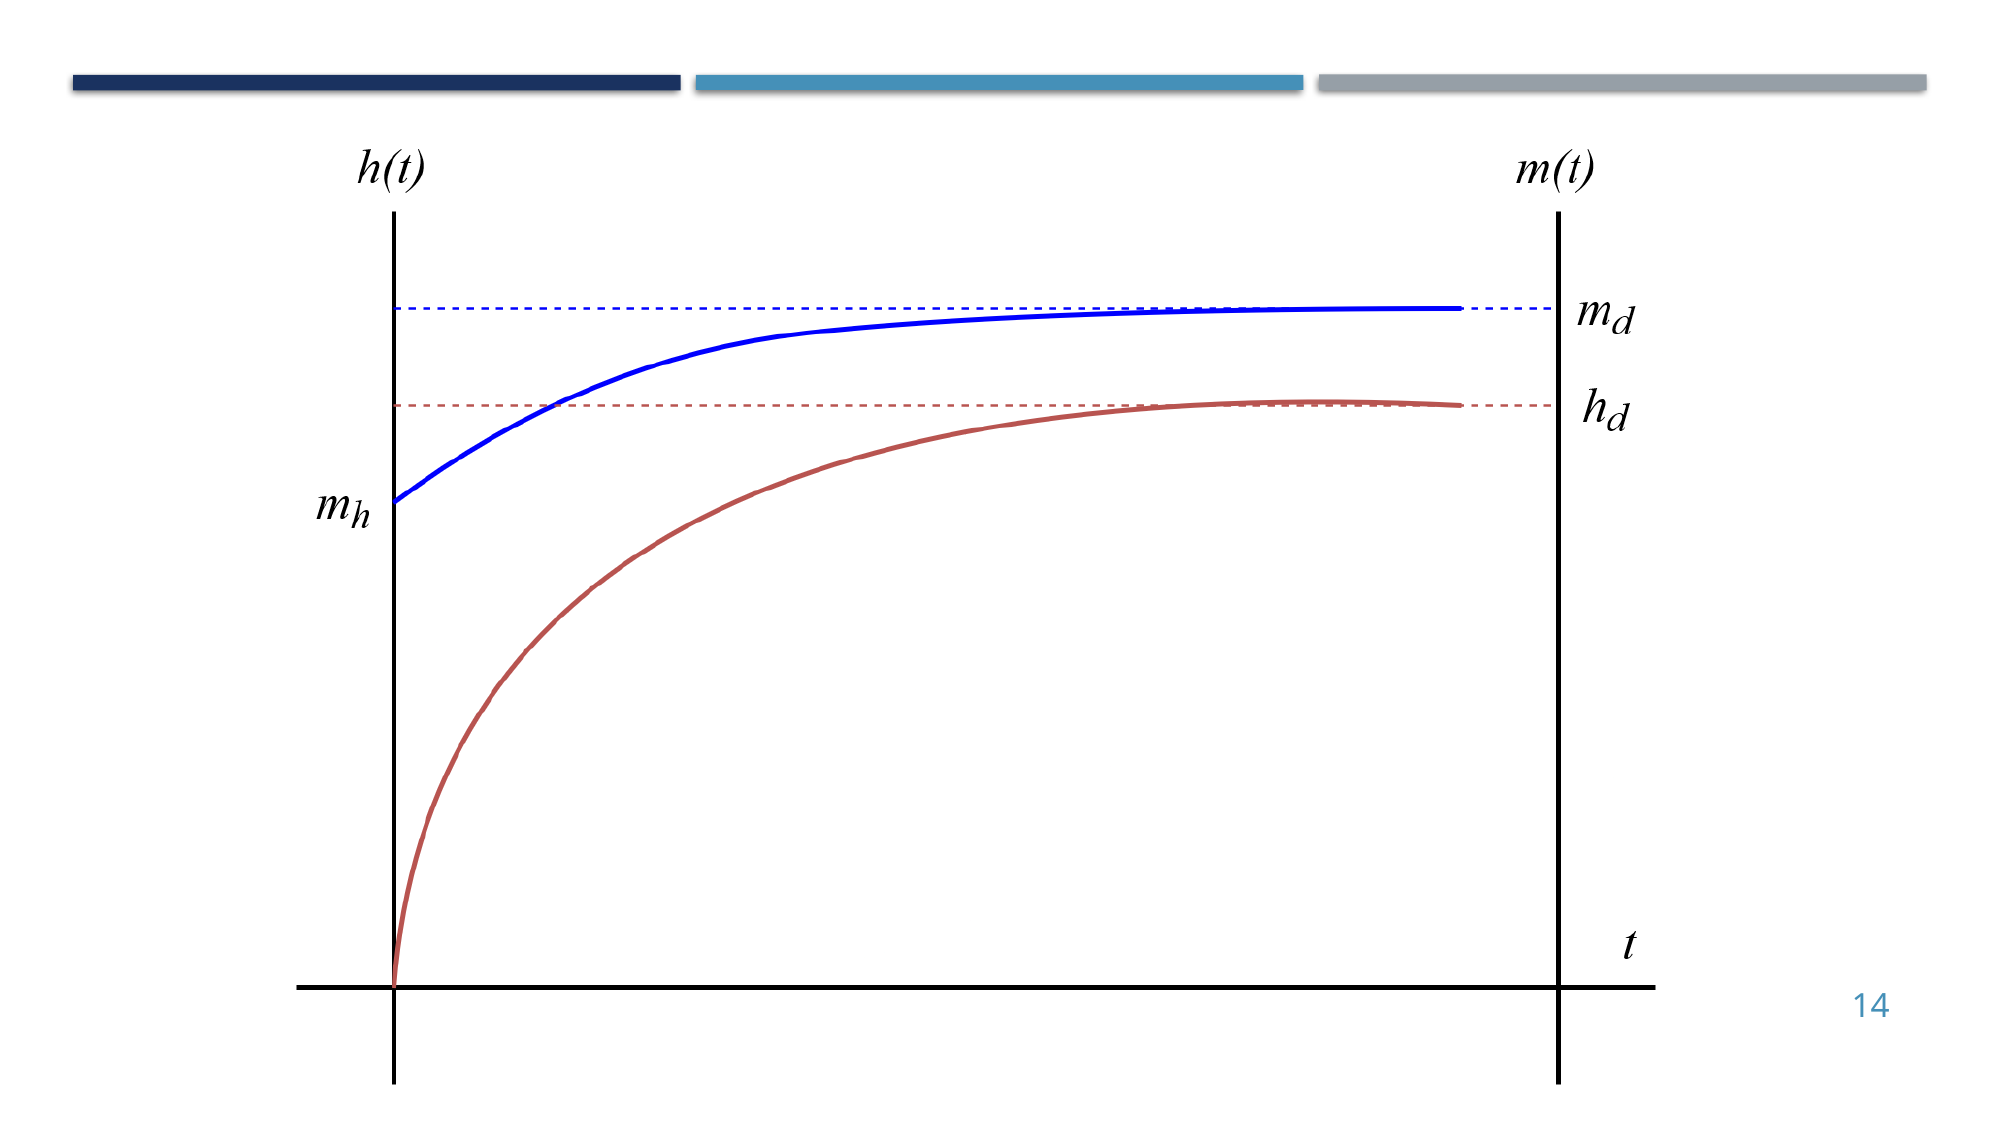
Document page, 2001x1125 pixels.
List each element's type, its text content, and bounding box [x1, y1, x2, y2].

picture [294, 111, 1706, 1092]
slide_number 14 [1732, 977, 1905, 1037]
